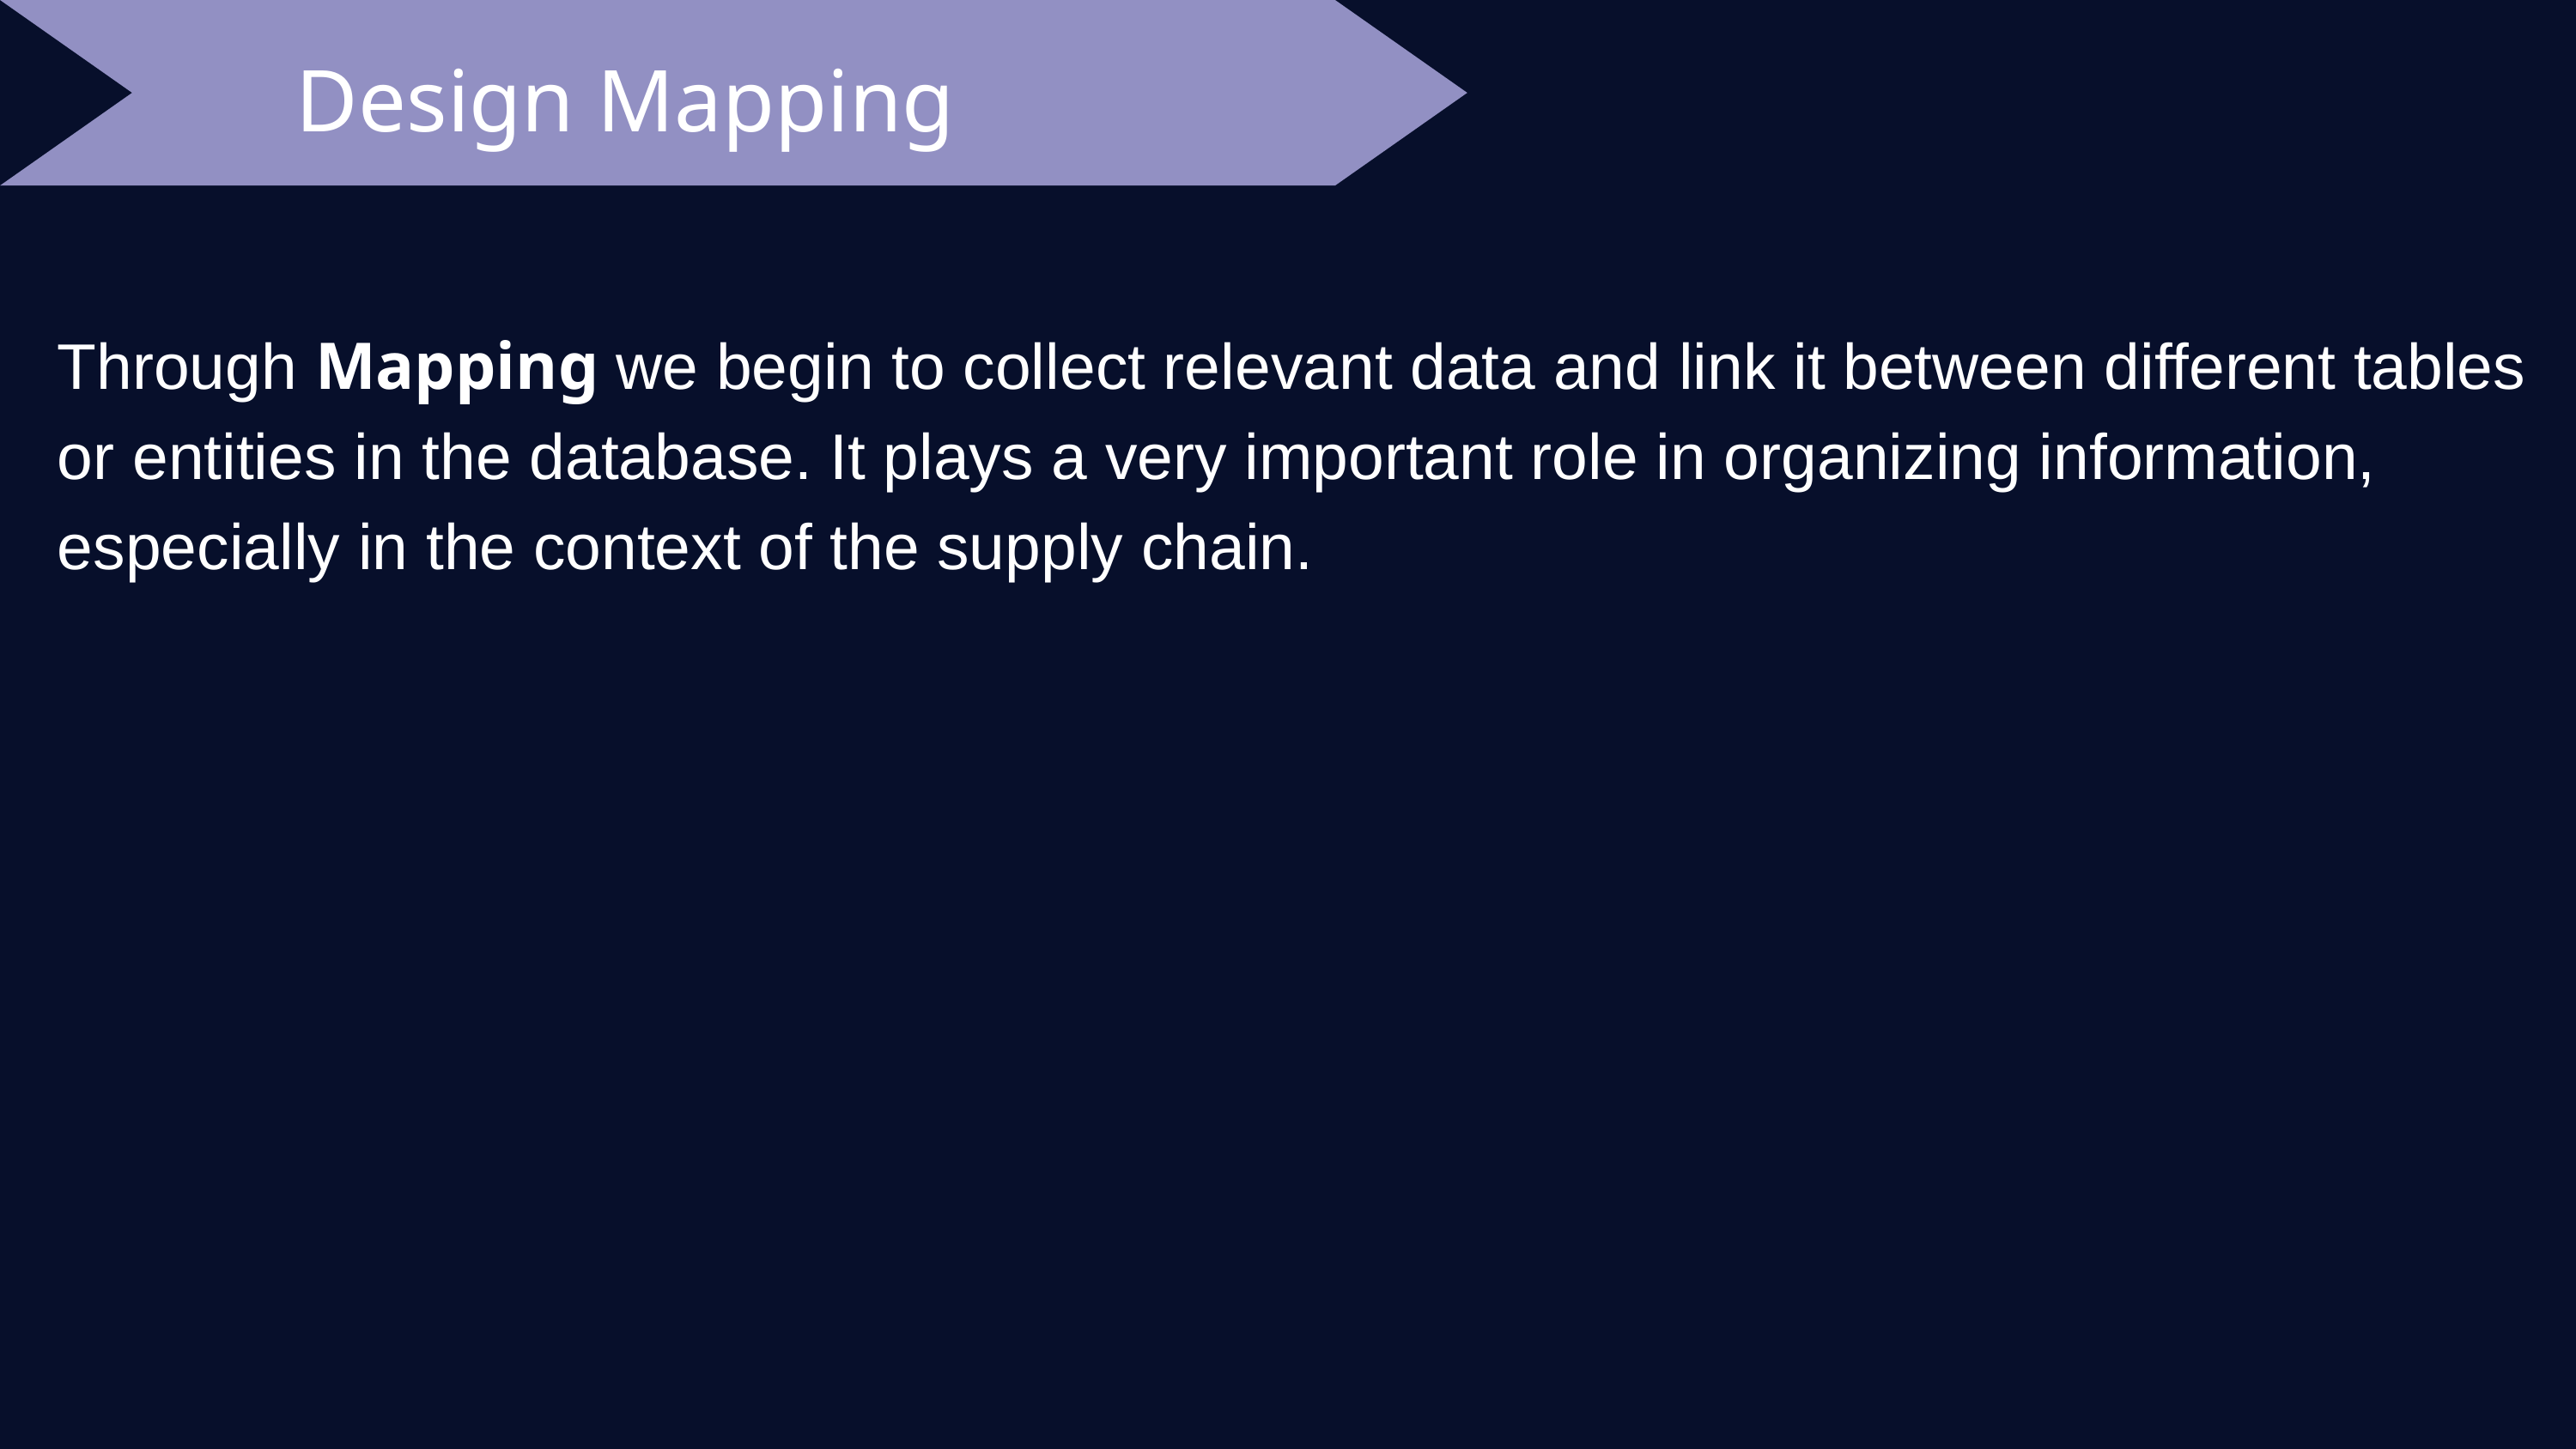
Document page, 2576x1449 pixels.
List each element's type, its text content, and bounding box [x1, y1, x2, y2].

text_box Through Mapping we begin to collect relevant data and link it between different tables or entities in the database. It plays a very important role in organizing information, especially in the context of the supply chain. [57, 312, 2576, 583]
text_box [0, 0, 1467, 186]
